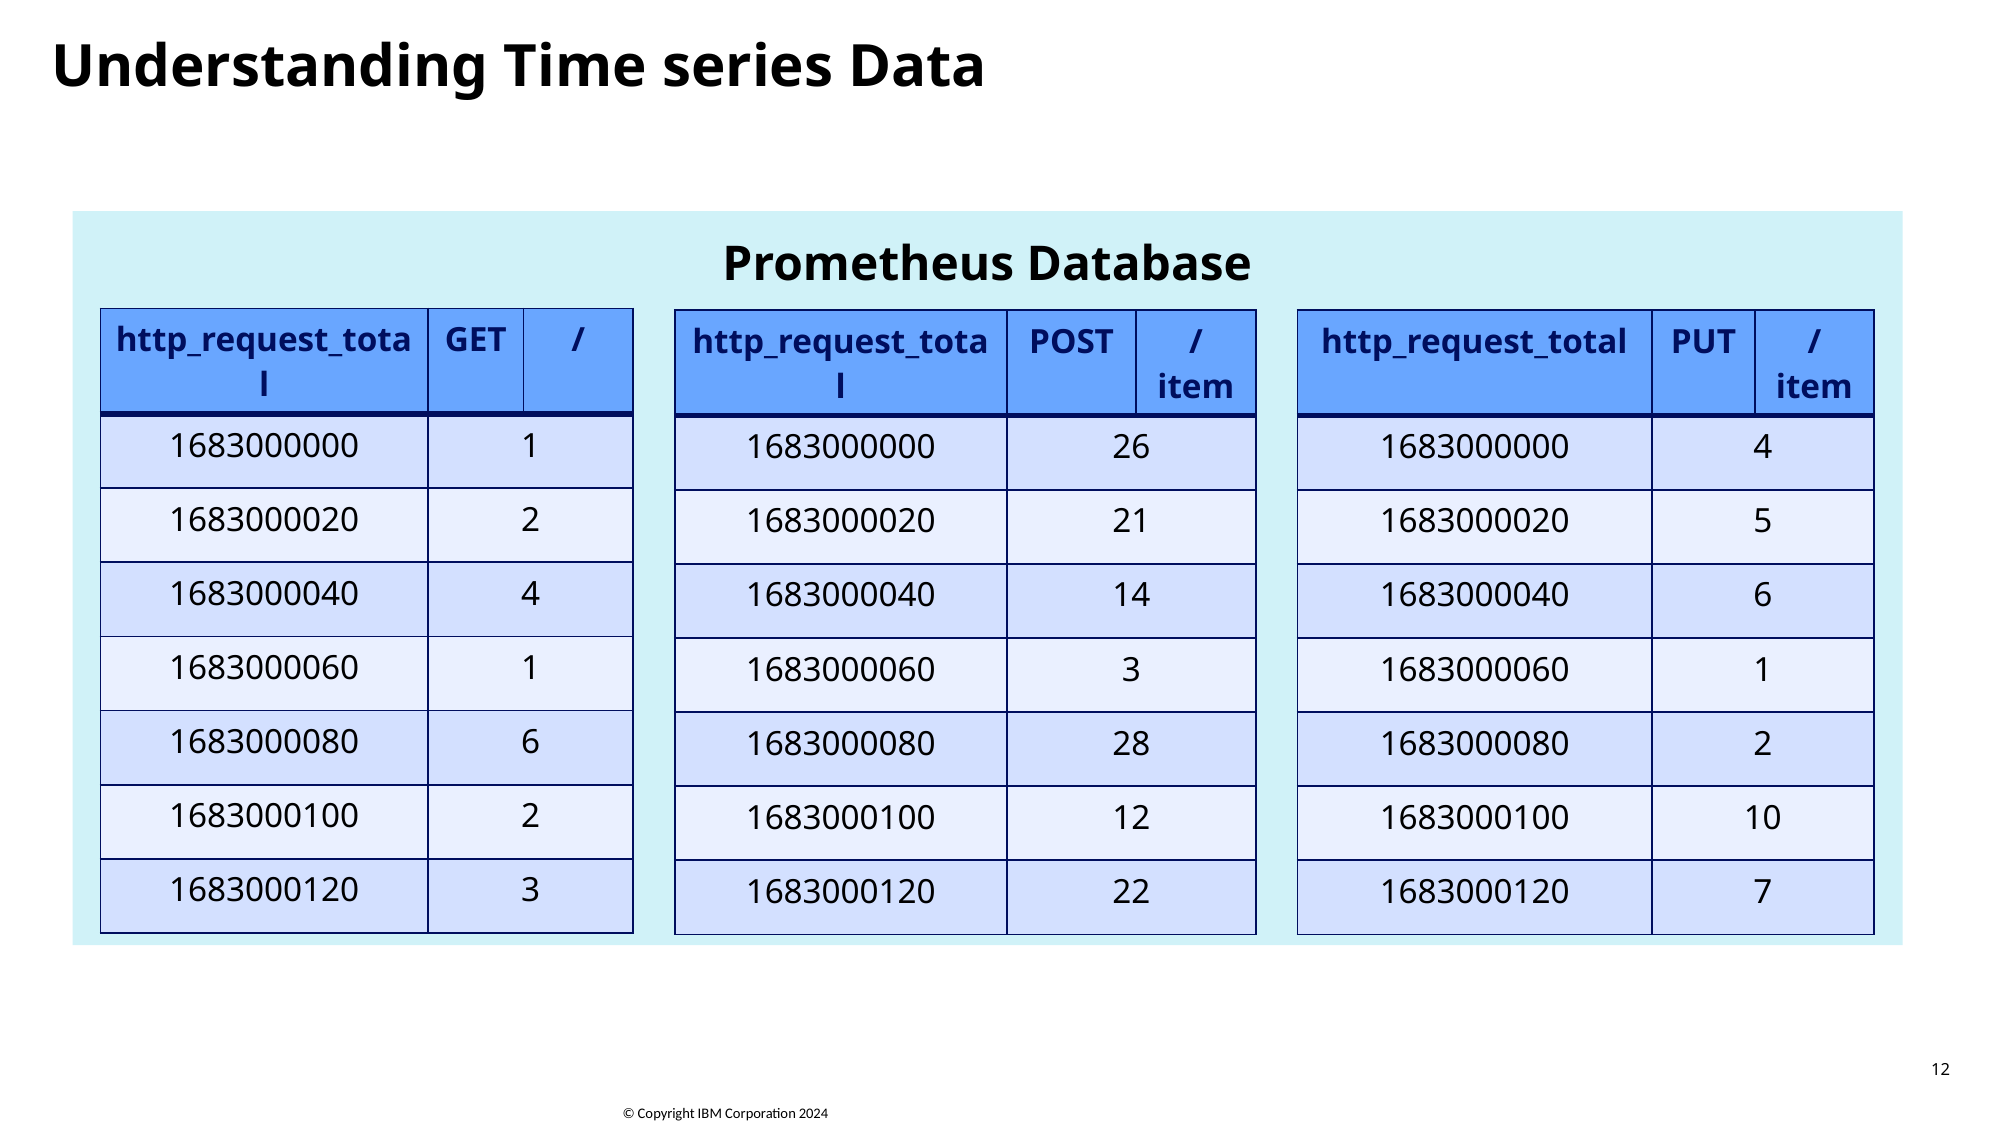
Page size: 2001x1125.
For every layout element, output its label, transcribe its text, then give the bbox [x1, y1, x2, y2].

table_cell 1683000020 [101, 489, 427, 561]
table_cell 1683000100 [1298, 787, 1651, 859]
table_cell 1683000060 [101, 637, 427, 710]
text_box Prometheus Database [72, 224, 1903, 298]
table_cell 1 [429, 417, 632, 487]
table_header /item [1756, 311, 1873, 413]
table_header http_request_total [676, 311, 1006, 413]
table_cell 1683000120 [1298, 861, 1651, 934]
table_cell 28 [1008, 713, 1255, 785]
table_cell 1683000020 [676, 491, 1006, 563]
table_cell 26 [1008, 418, 1255, 489]
table_header PUT [1653, 311, 1754, 413]
table_cell 1683000100 [101, 786, 427, 858]
table_cell 14 [1008, 565, 1255, 637]
table_cell 1 [429, 637, 632, 710]
table_cell 1683000040 [676, 565, 1006, 637]
table_cell 1683000080 [1298, 713, 1651, 785]
table_cell 3 [1008, 639, 1255, 711]
table_cell 22 [1008, 861, 1255, 934]
table_cell 1683000100 [676, 787, 1006, 859]
table_cell 1683000060 [1298, 639, 1651, 711]
text_box Understanding Time series Data [50, 36, 1721, 101]
table_header / [524, 309, 632, 411]
table_cell 1683000000 [676, 418, 1006, 489]
table_cell 4 [429, 563, 632, 636]
table_cell 21 [1008, 491, 1255, 563]
table_cell 1683000060 [676, 639, 1006, 711]
table_cell 7 [1653, 861, 1873, 934]
text_box [72, 211, 1903, 224]
table_cell 12 [1008, 787, 1255, 859]
table_cell 1683000080 [676, 713, 1006, 785]
table_cell 1683000000 [1298, 418, 1651, 489]
table_cell 1683000080 [101, 711, 427, 784]
table_cell 1683000020 [1298, 491, 1651, 563]
table_header POST [1008, 311, 1135, 413]
table_cell 4 [1653, 418, 1873, 489]
table_cell 2 [1653, 713, 1873, 785]
slide_number 12 [1500, 1055, 1950, 1086]
table_header http_request_total [1298, 311, 1651, 413]
table_cell 5 [1653, 491, 1873, 563]
table_header GET [429, 309, 523, 411]
table_cell 6 [429, 711, 632, 784]
table_header http_request_total [101, 309, 427, 411]
table_cell 1683000120 [676, 861, 1006, 934]
table_cell 6 [1653, 565, 1873, 637]
table_cell 1683000040 [1298, 565, 1651, 637]
table_cell 1683000120 [101, 860, 427, 932]
table_cell 2 [429, 489, 632, 561]
table_cell 10 [1653, 787, 1873, 859]
table_cell 1683000000 [101, 417, 427, 487]
table_cell 2 [429, 786, 632, 858]
text_box [72, 298, 1903, 946]
table_header /item [1137, 311, 1255, 413]
table_cell 1 [1653, 639, 1873, 711]
table_cell 3 [429, 860, 632, 932]
table_cell 1683000040 [101, 563, 427, 636]
